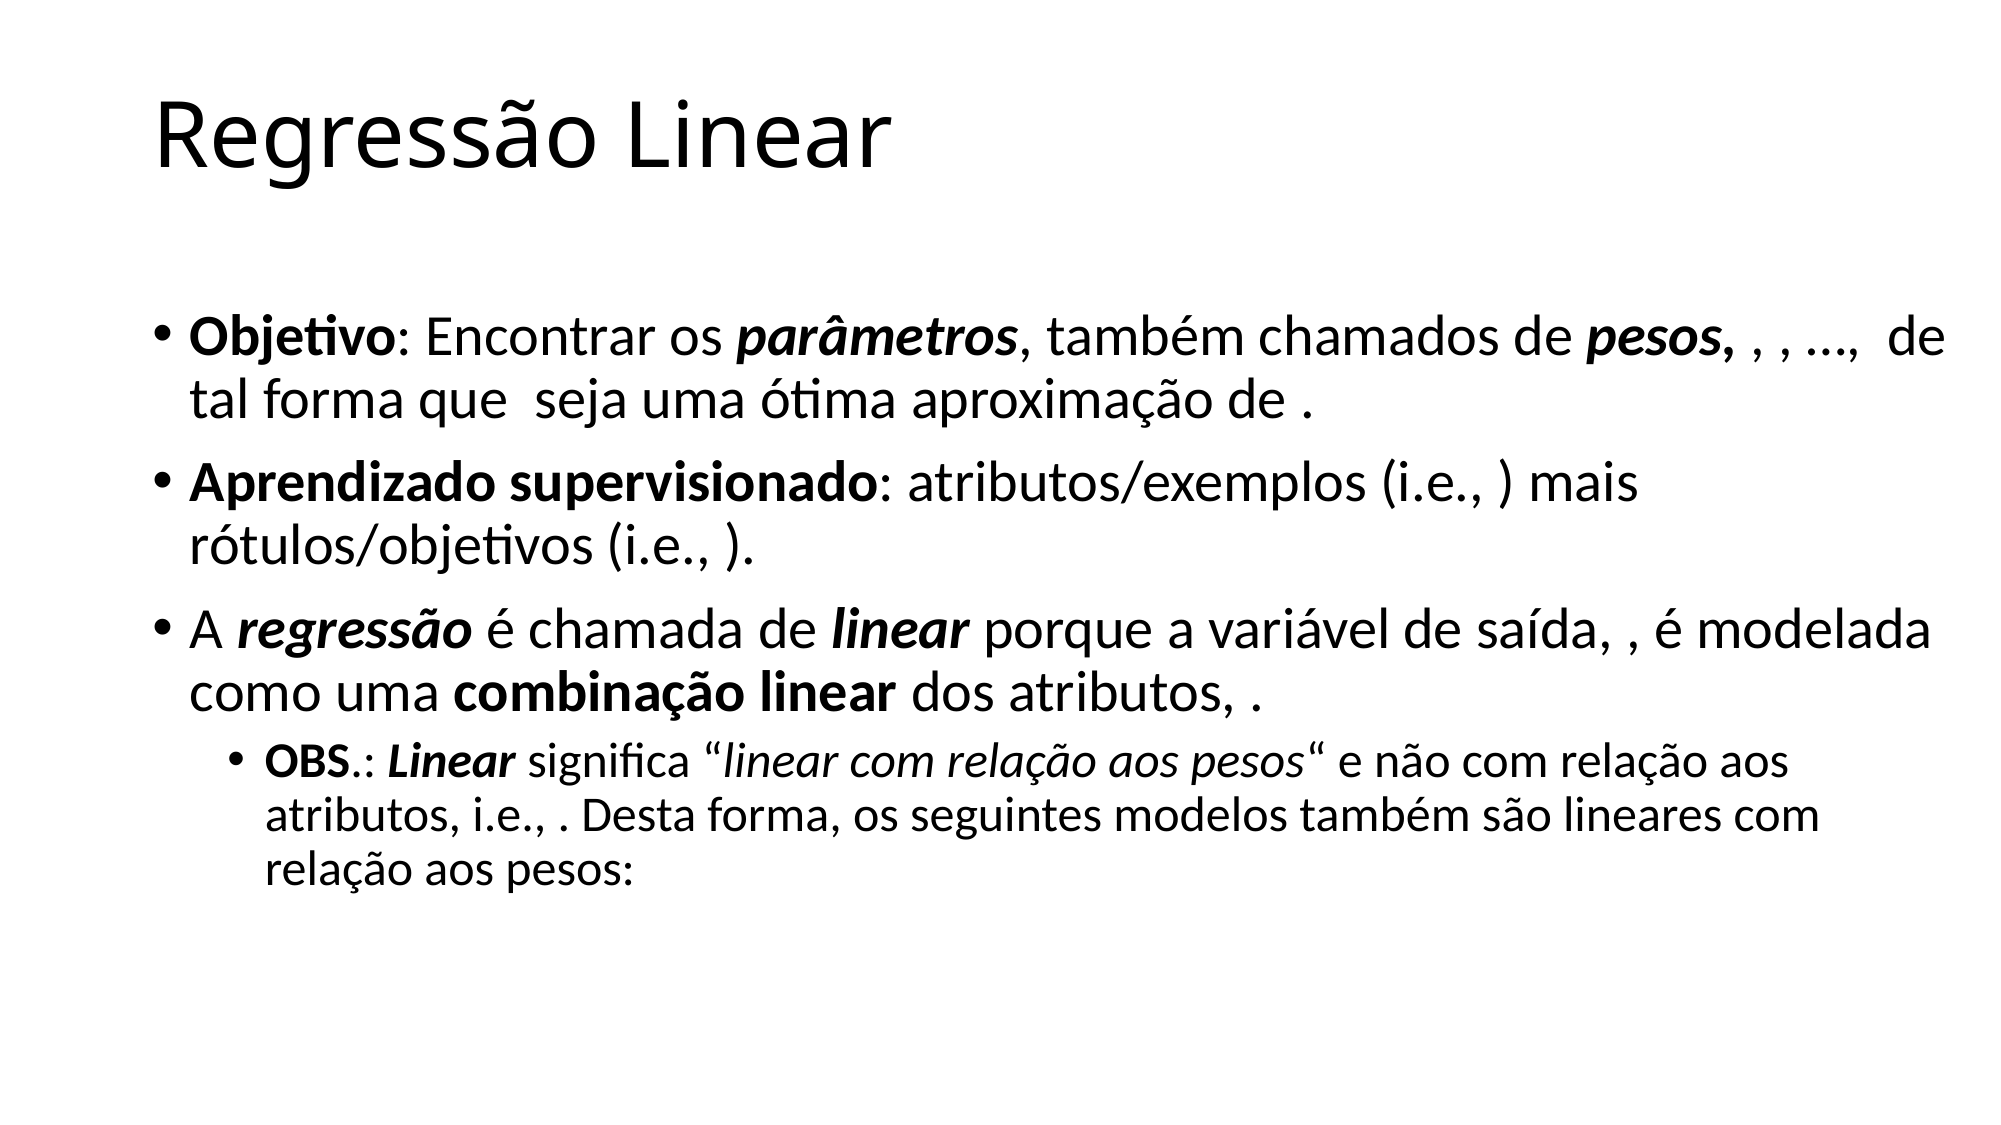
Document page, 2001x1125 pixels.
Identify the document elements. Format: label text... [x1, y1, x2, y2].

title Regressão Linear [137, 59, 1863, 217]
